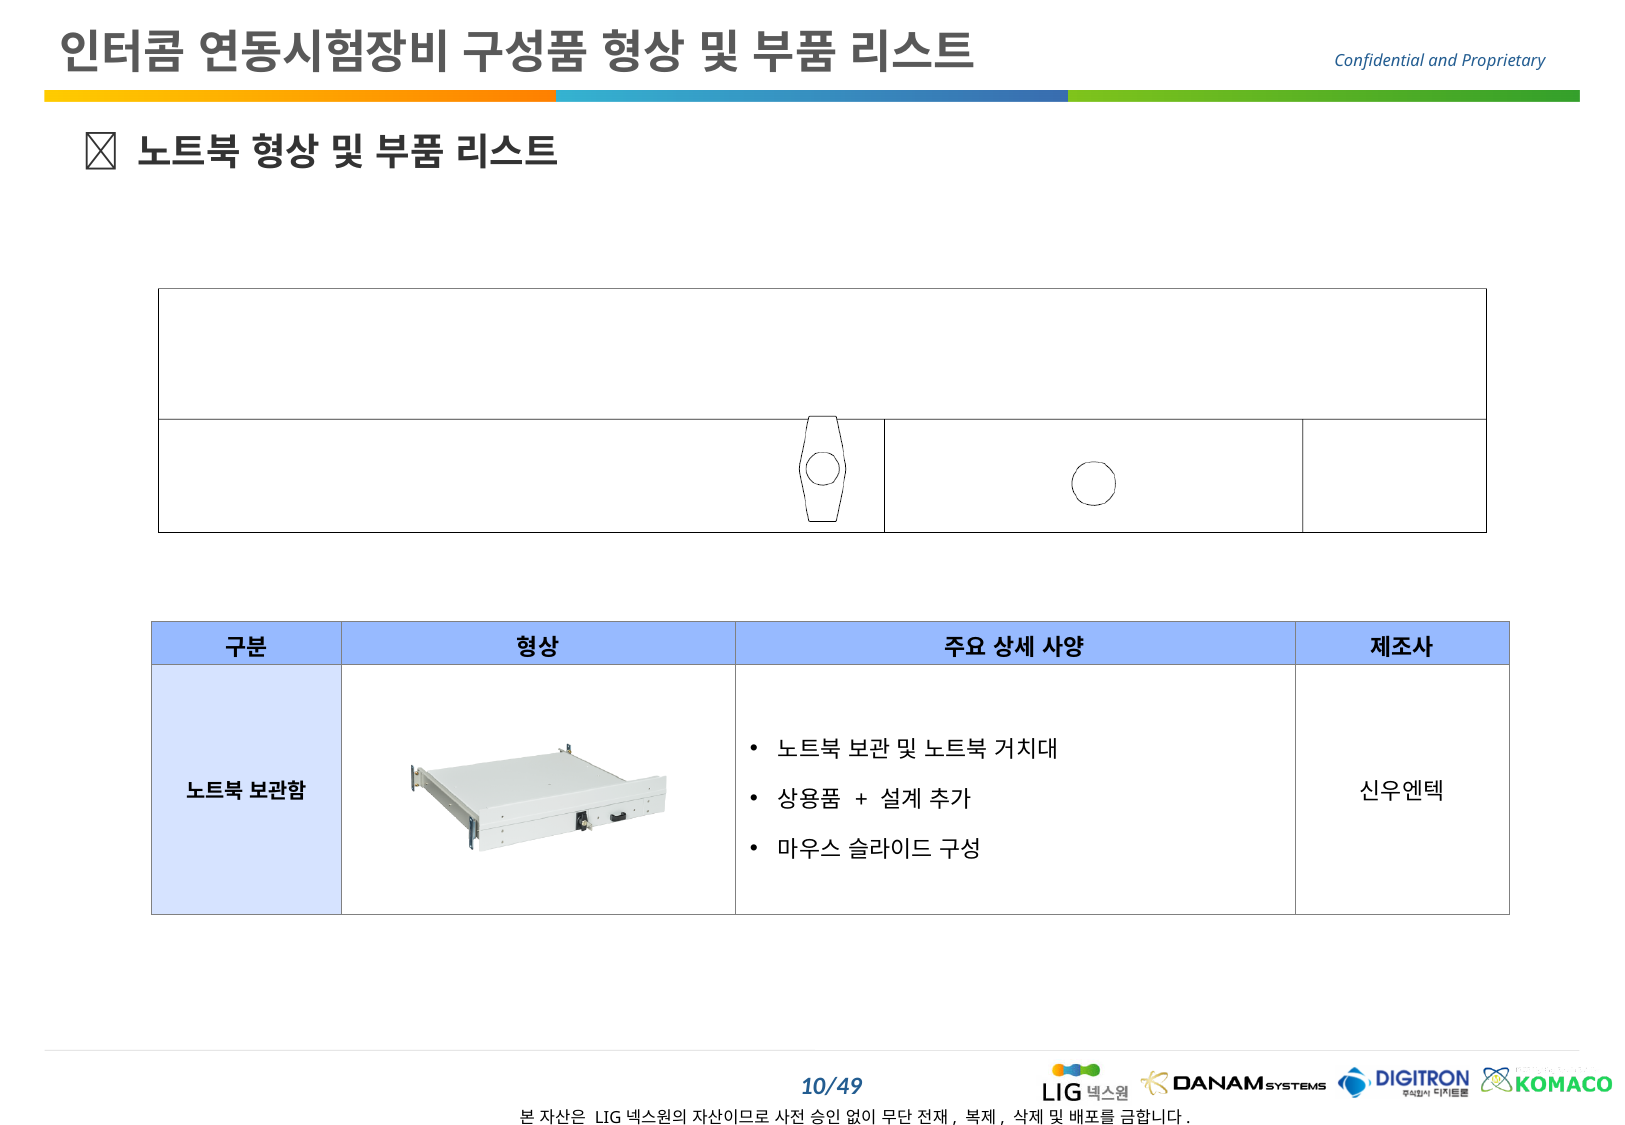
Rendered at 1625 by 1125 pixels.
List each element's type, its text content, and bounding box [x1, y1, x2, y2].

picture [1477, 1065, 1620, 1094]
table_header 주요 상세 사양 [736, 622, 1295, 664]
text_box  노트북 형상 및 부품 리스트 [56, 78, 1604, 183]
table_header 제조사 [1296, 622, 1509, 664]
table_cell 신우엔텍 [1296, 665, 1509, 914]
table_cell 노트북 보관 및 노트북 거치대 상용품 + 설계 추가 마우스 슬라이드 구성 [736, 665, 1295, 914]
text_box 인터콤 연동시험장비 구성품 형상 및 부품 리스트 [44, 15, 1250, 92]
table_cell [342, 665, 735, 914]
picture [1036, 1059, 1470, 1106]
table_header 구분 [152, 622, 341, 664]
picture [147, 278, 1502, 545]
table_cell 노트북 보관함 [152, 665, 341, 914]
table_header 형상 [342, 622, 735, 664]
picture [391, 698, 686, 898]
picture [44, 92, 56, 102]
